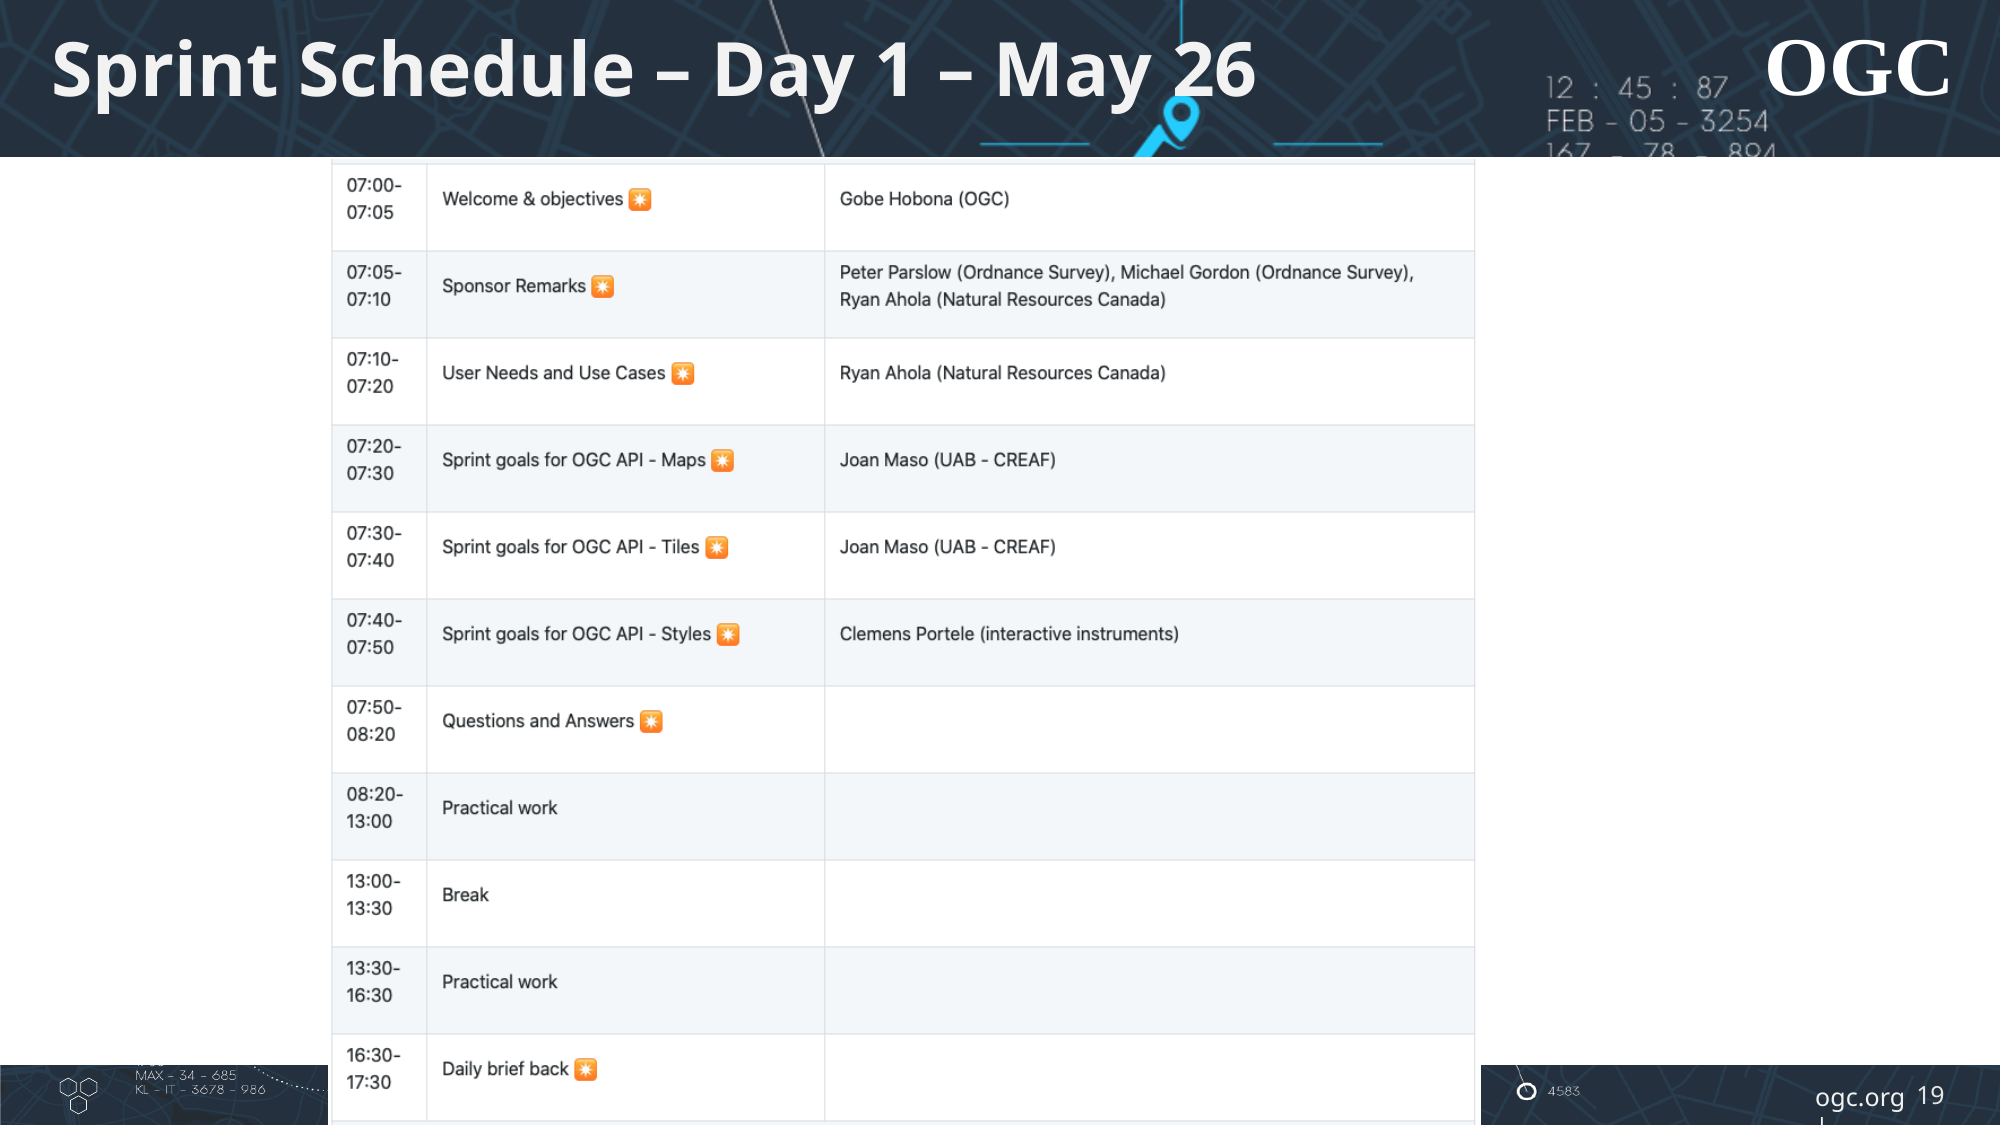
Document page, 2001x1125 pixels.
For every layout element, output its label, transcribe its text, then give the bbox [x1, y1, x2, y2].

picture [328, 159, 1481, 1125]
picture [51, 1069, 106, 1123]
title Sprint Schedule – Day 1 – May 26 [36, 9, 1762, 135]
slide_number 19 [1772, 1073, 1960, 1121]
